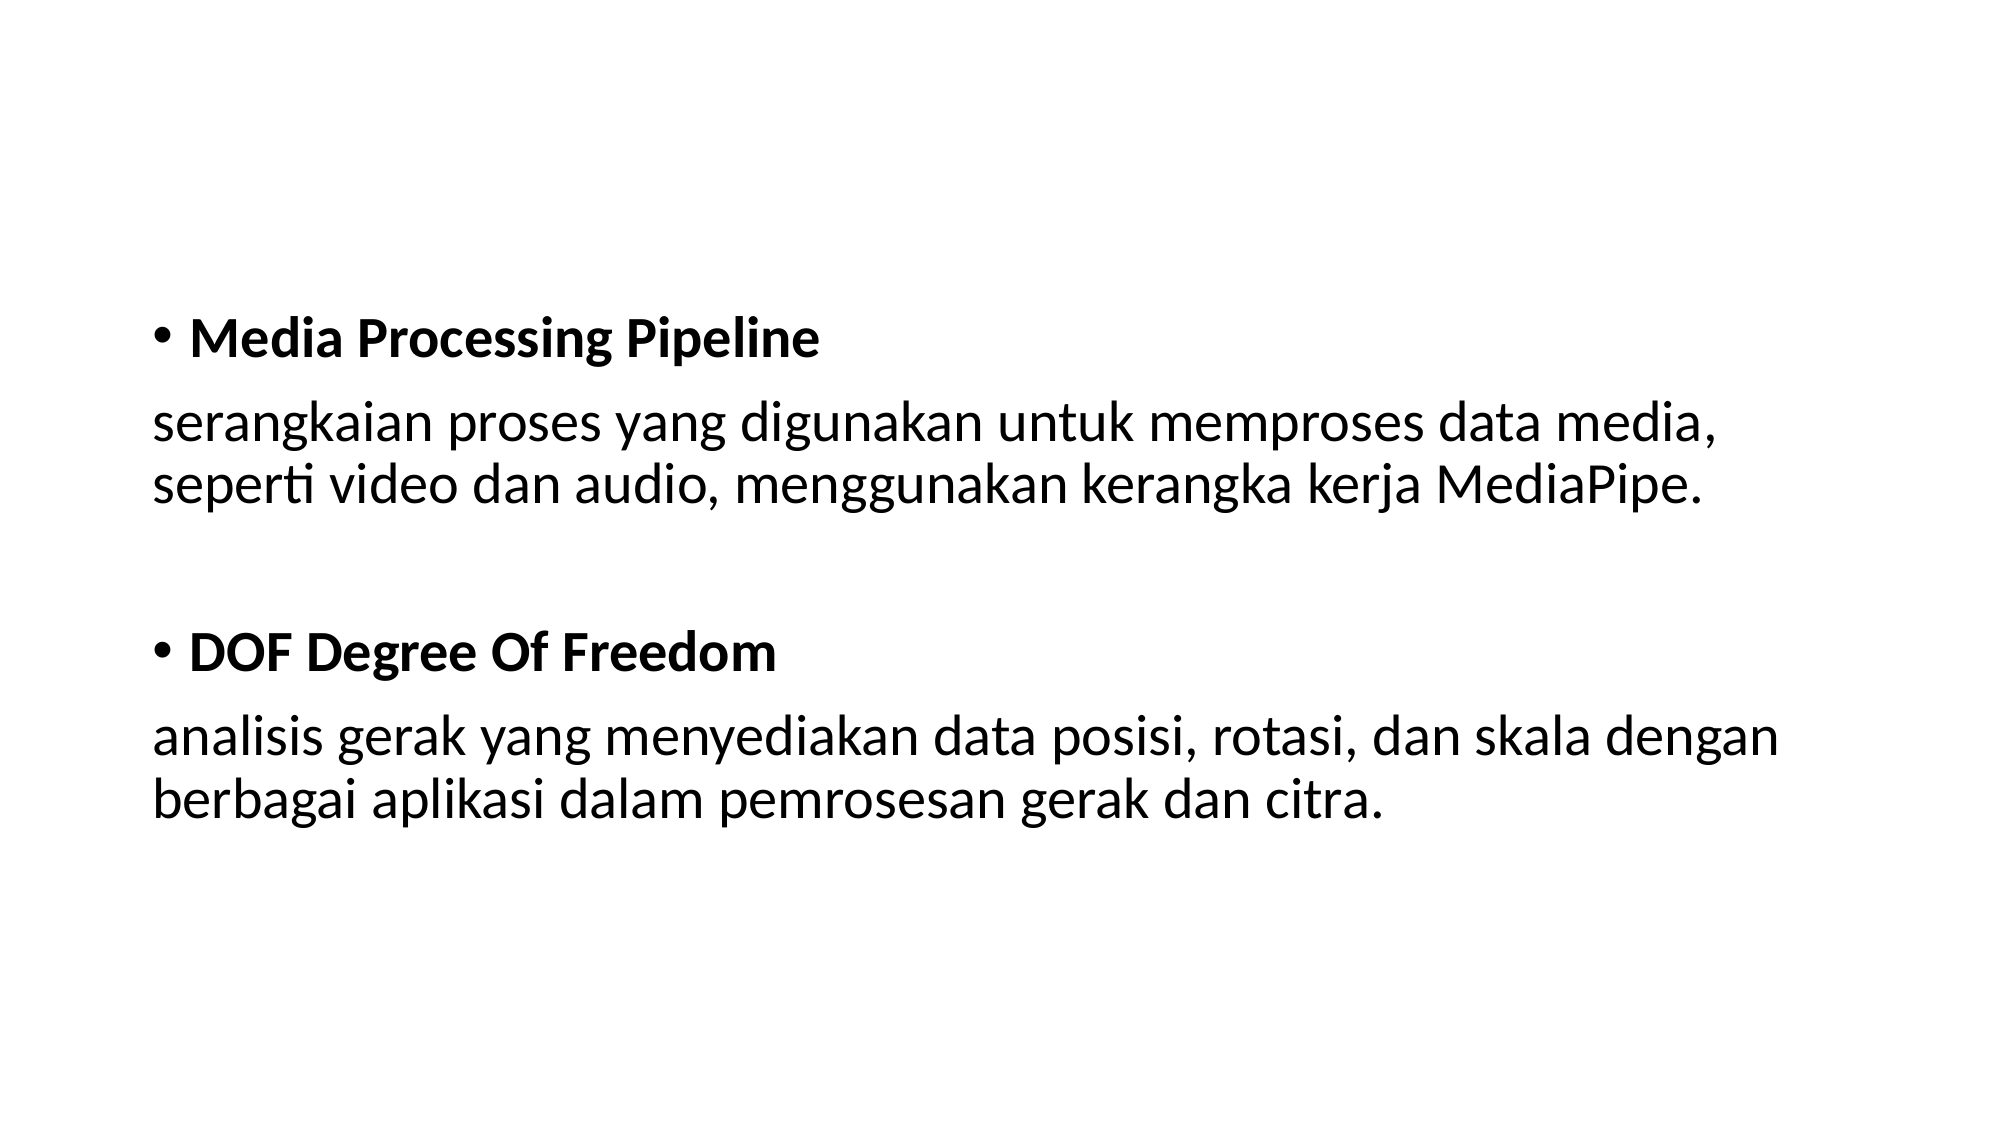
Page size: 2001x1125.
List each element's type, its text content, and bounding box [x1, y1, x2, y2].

list Media Processing Pipeline serangkaian proses yang digunakan untuk memproses data media, seperti video dan audio, menggunakan kerangka kerja MediaPipe. DOF Degree Of Freedom analisis gerak yang menyediakan data posisi, rotasi, dan skala dengan berbagai aplikasi dalam pemrosesan gerak dan citra. [137, 299, 1863, 1014]
